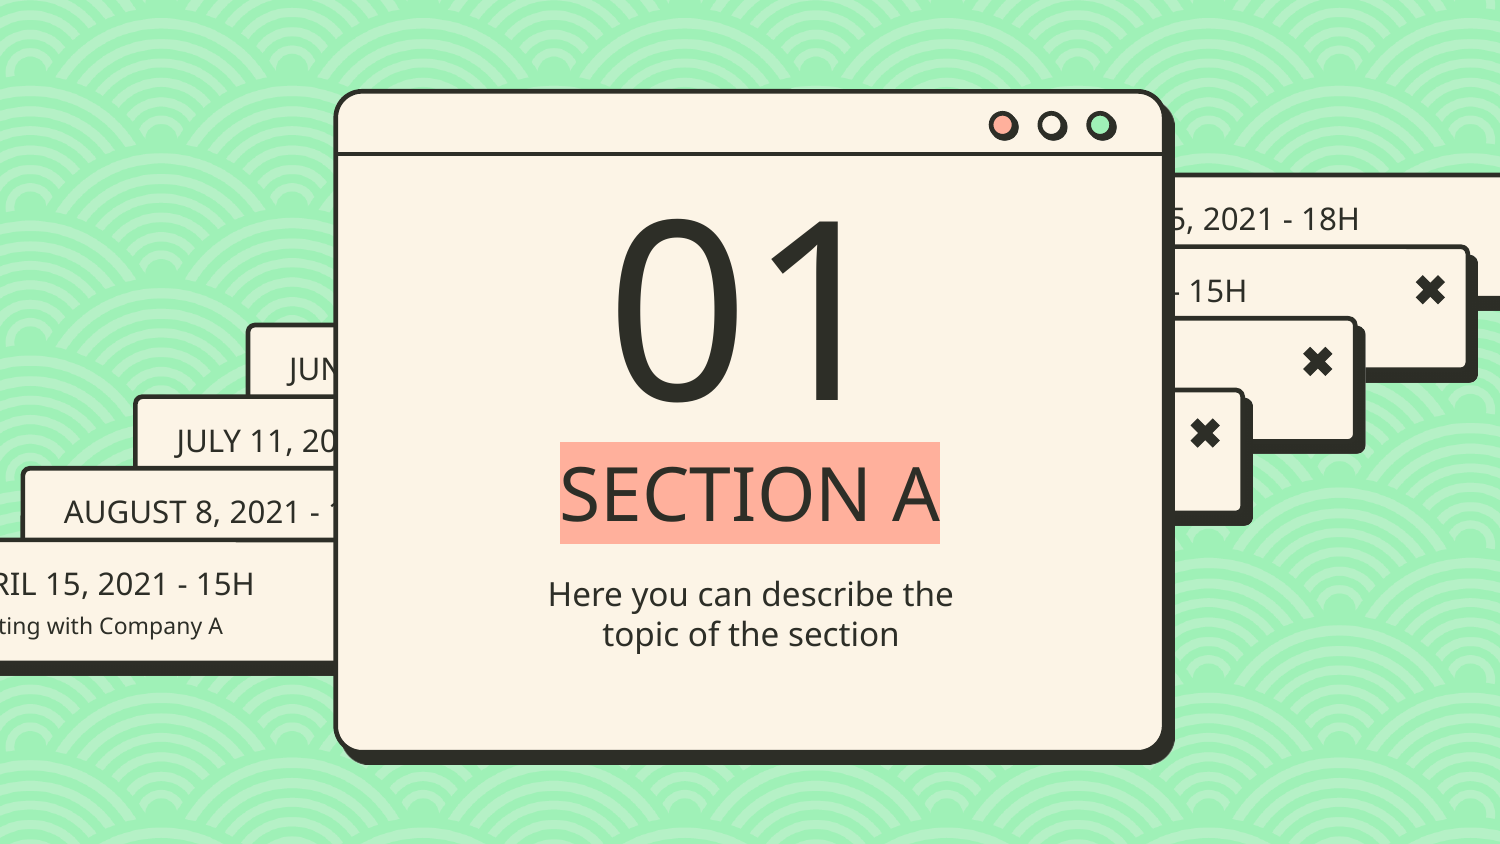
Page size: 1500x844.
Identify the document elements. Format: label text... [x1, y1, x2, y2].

subtitle Here you can describe the topic of the section [513, 566, 989, 660]
picture [0, 311, 1500, 844]
picture [0, 0, 1500, 537]
title SECTION A [494, 422, 1006, 561]
title 01 [512, 192, 988, 408]
